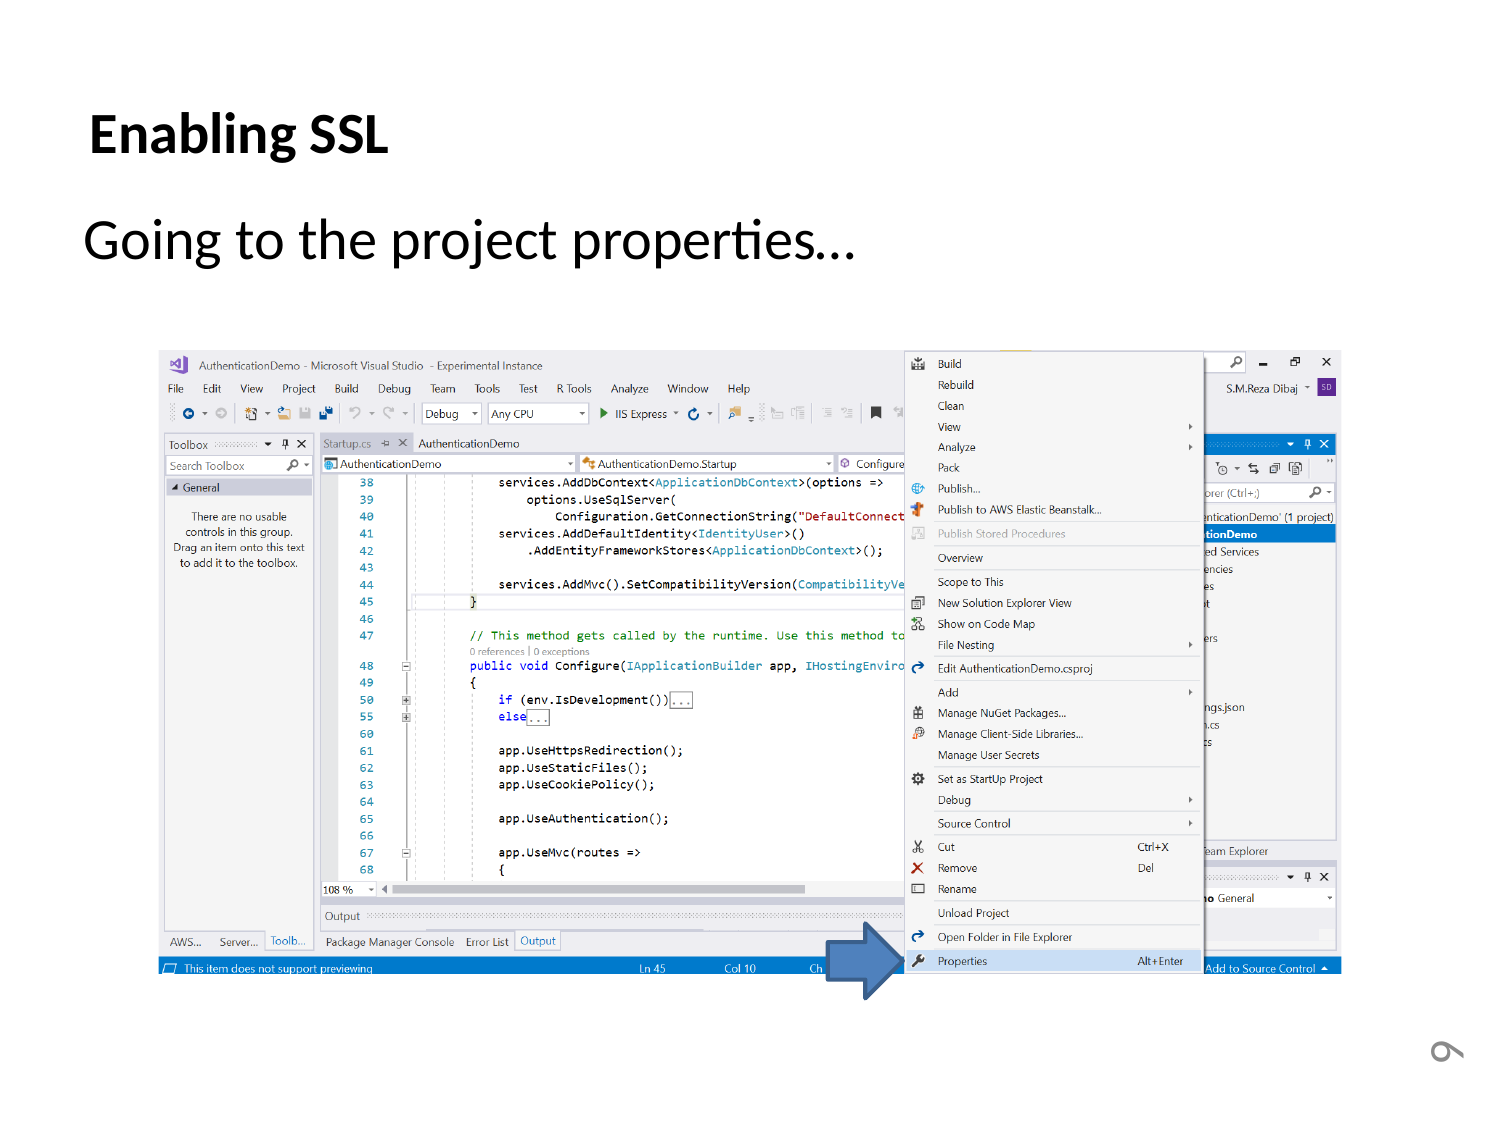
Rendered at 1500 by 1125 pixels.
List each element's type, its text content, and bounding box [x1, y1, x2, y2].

text_box [863, 983, 884, 1001]
picture [158, 349, 1342, 974]
text_box Enabling SSL [74, 87, 1438, 173]
slide_number 9 [1412, 1025, 1475, 1125]
text_box Going to the project properties… [68, 193, 1432, 279]
